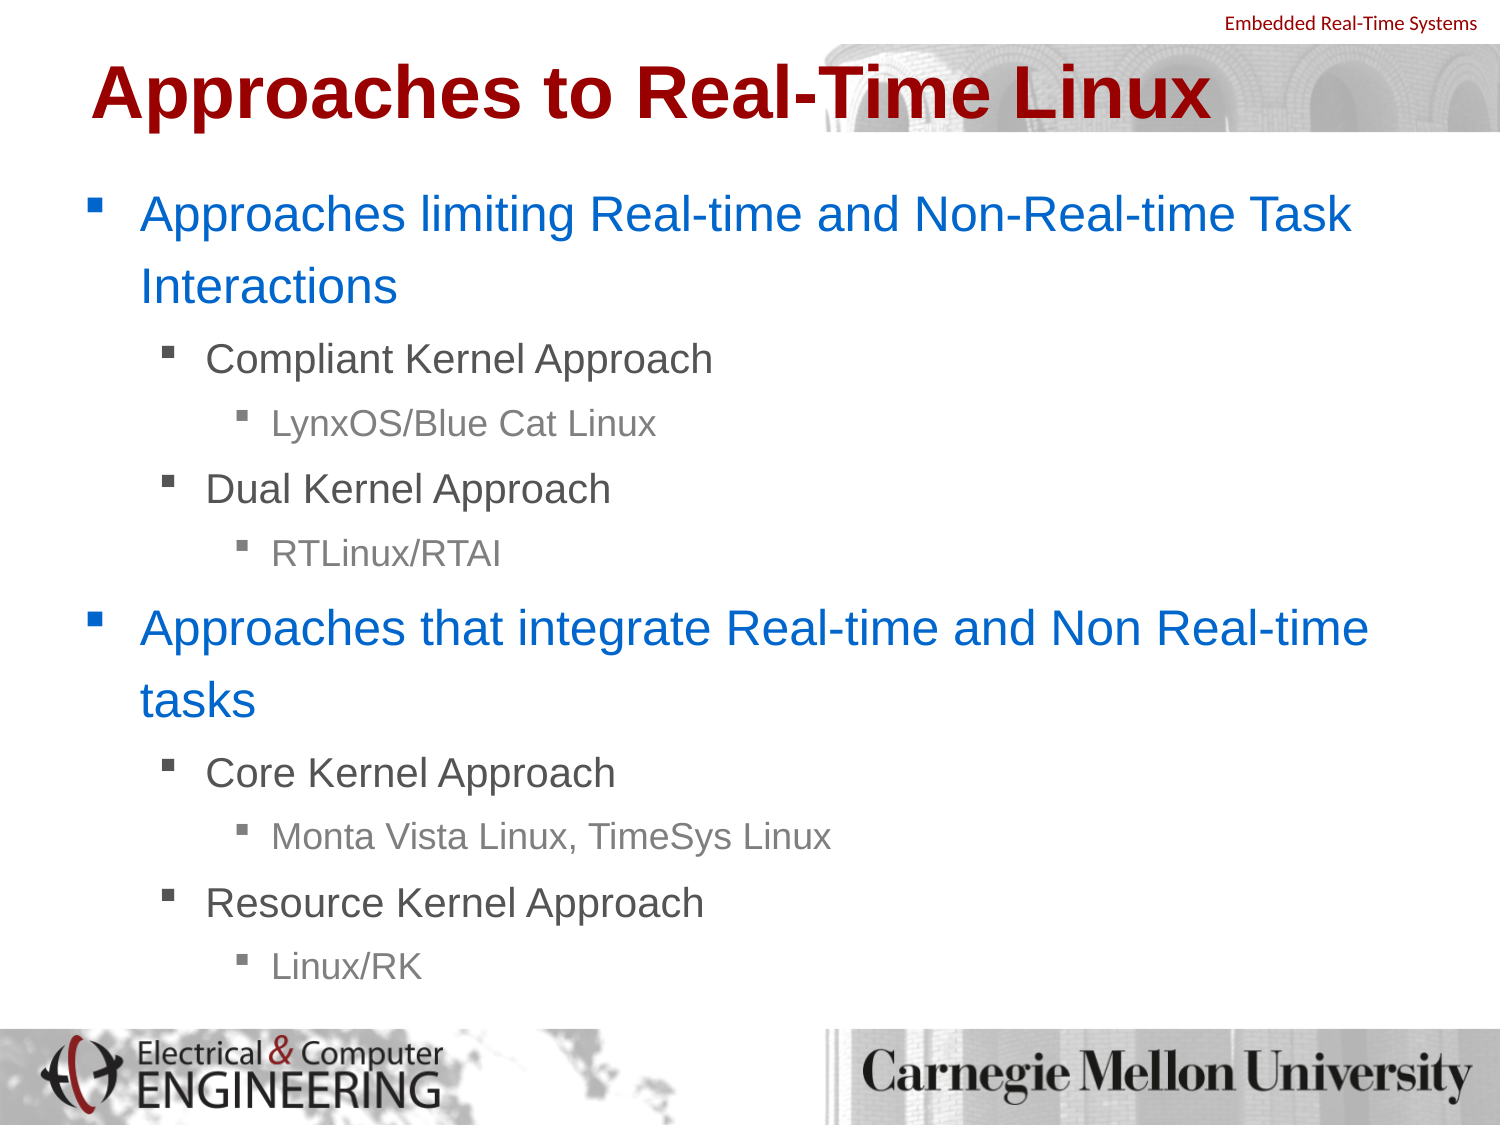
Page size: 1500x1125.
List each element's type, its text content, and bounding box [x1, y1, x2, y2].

title Approaches to Real-Time Linux [75, 45, 1425, 133]
picture [0, 1028, 1500, 1125]
picture [664, 43, 1500, 133]
list Approaches limiting Real-time and Non-Real-time Task Interactions Compliant Kernel Approach LynxOS/Blue Cat Linux Dual Kernel Approach RTLinux/RTAI Approaches that integrate Real-time and Non Real-time tasks Core Kernel Approach Monta Vista Linux, TimeSys Linux Resource Kernel Approach Linux/RK [68, 162, 1463, 927]
